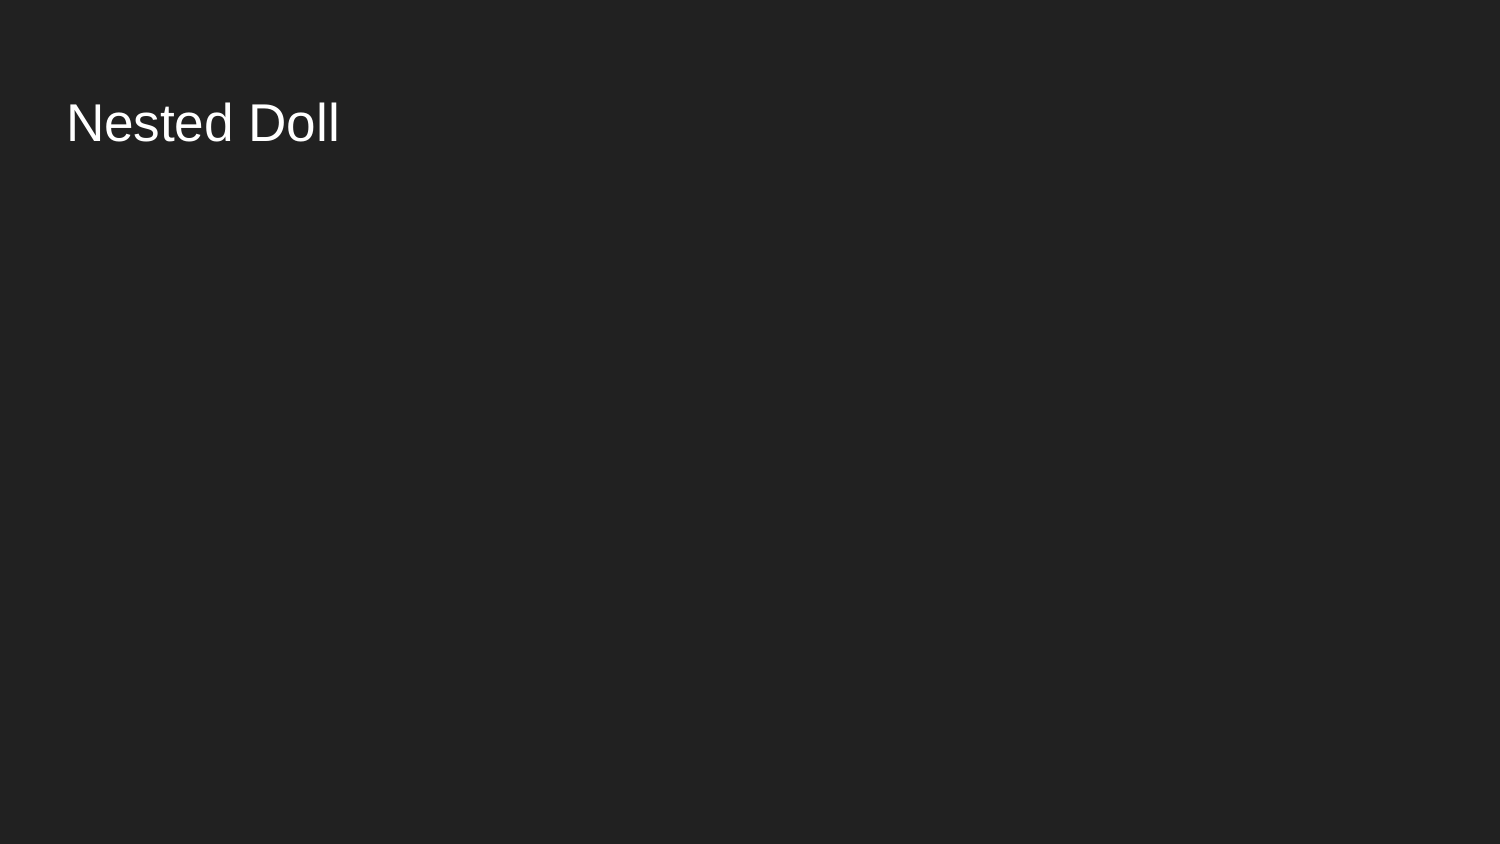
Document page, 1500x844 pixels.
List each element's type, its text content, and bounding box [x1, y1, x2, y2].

title Nested Doll [51, 72, 1449, 167]
